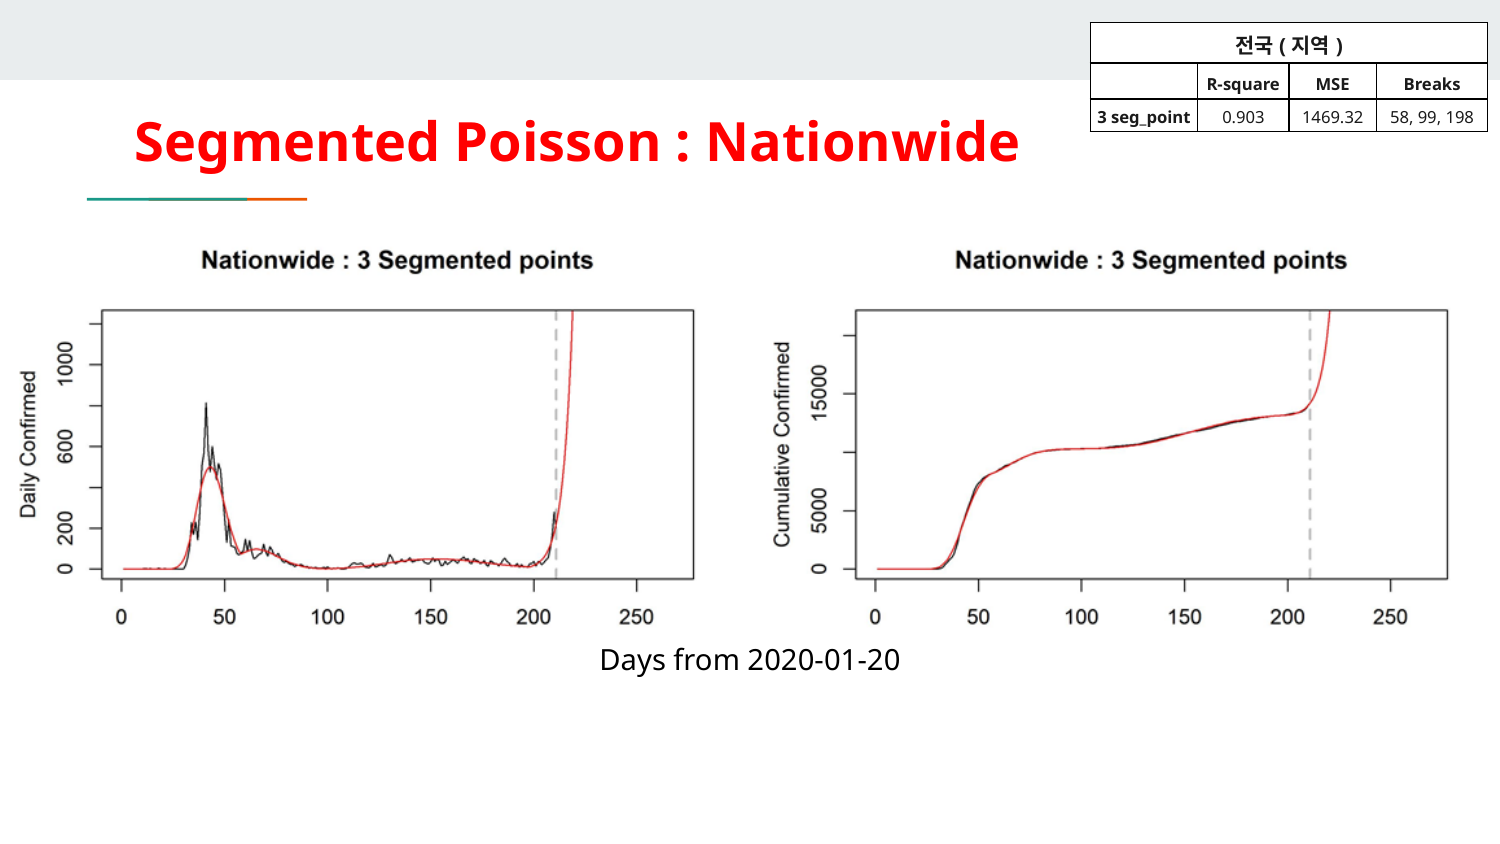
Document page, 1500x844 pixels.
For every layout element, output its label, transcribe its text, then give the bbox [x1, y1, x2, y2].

table_cell 58, 99, 198 [1377, 100, 1487, 131]
table_cell MSE [1290, 64, 1376, 98]
table_cell [1091, 64, 1197, 98]
table_cell 1469.32 [1290, 100, 1376, 131]
table_cell R-square [1198, 64, 1288, 98]
table_cell 0.903 [1198, 100, 1288, 131]
table_cell Breaks [1377, 64, 1487, 98]
table_cell 3 seg_point [1091, 100, 1197, 131]
table_header 전국(지역) [1091, 23, 1487, 62]
picture [0, 208, 1500, 636]
title Segmented Poisson : Nationwide [119, 92, 1381, 181]
text_box Days from 2020-01-20 [559, 643, 941, 712]
